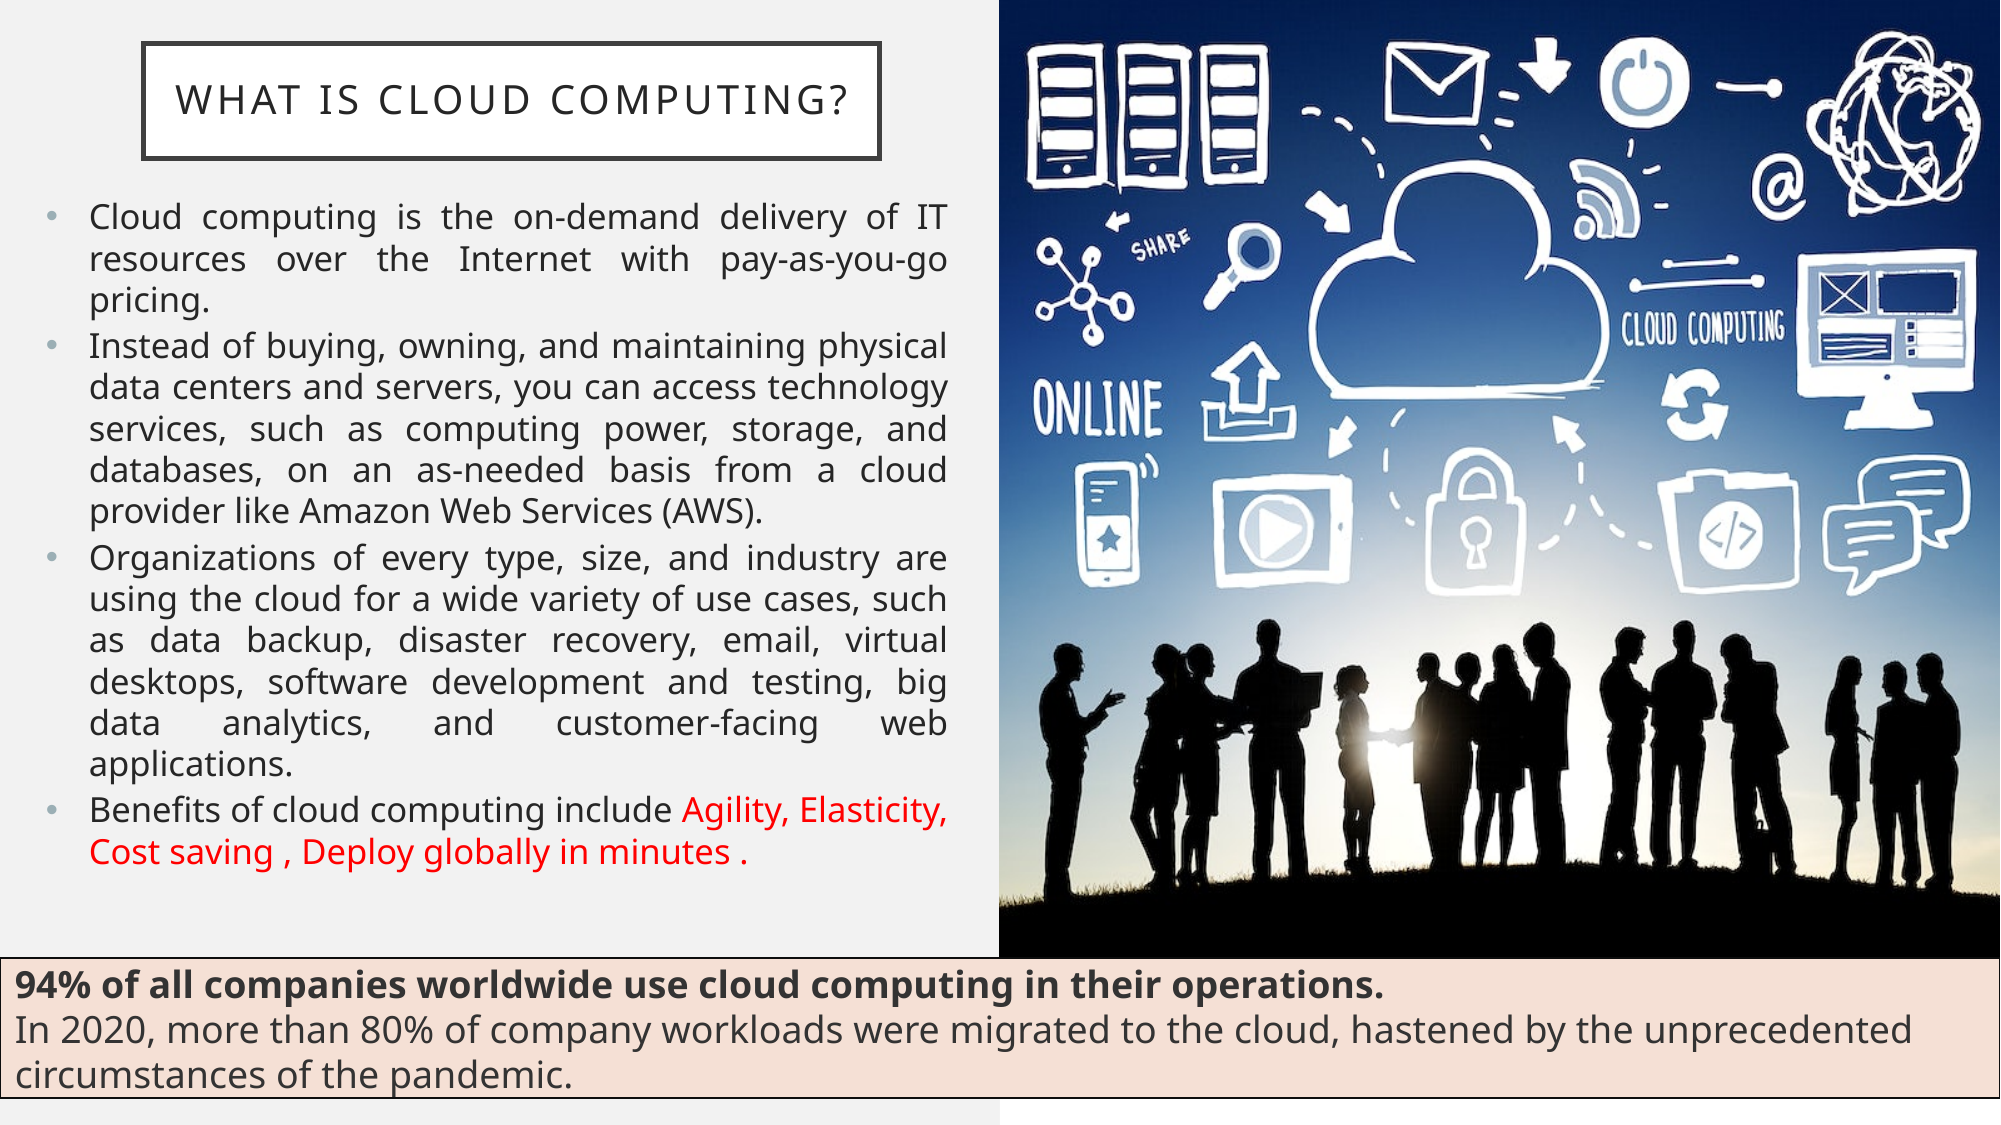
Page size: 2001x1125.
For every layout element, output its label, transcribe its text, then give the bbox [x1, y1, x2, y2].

list Cloud computing is the on-demand delivery of IT resources over the Internet with pay-as-you-go pricing. Instead of buying, owning, and maintaining physical data centers and servers, you can access technology services, such as computing power, storage, and databases, on an as-needed basis from a cloud provider like Amazon Web Services (AWS). Organizations of every type, size, and industry are using the cloud for a wide variety of use cases, such as data backup, disaster recovery, email, virtual desktops, software development and testing, big data analytics, and customer-facing web applications. Benefits of cloud computing include Agility, Elasticity, Cost saving , Deploy globally in minutes . [30, 187, 964, 887]
title What is cloud computing? [141, 41, 882, 161]
text_box 94% of all companies worldwide use cloud computing in their operations. In 2020, more than 80% of company workloads were migrated to the cloud, hastened by the unprecedented circumstances of the pandemic. [0, 957, 2000, 1099]
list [999, 0, 2000, 959]
